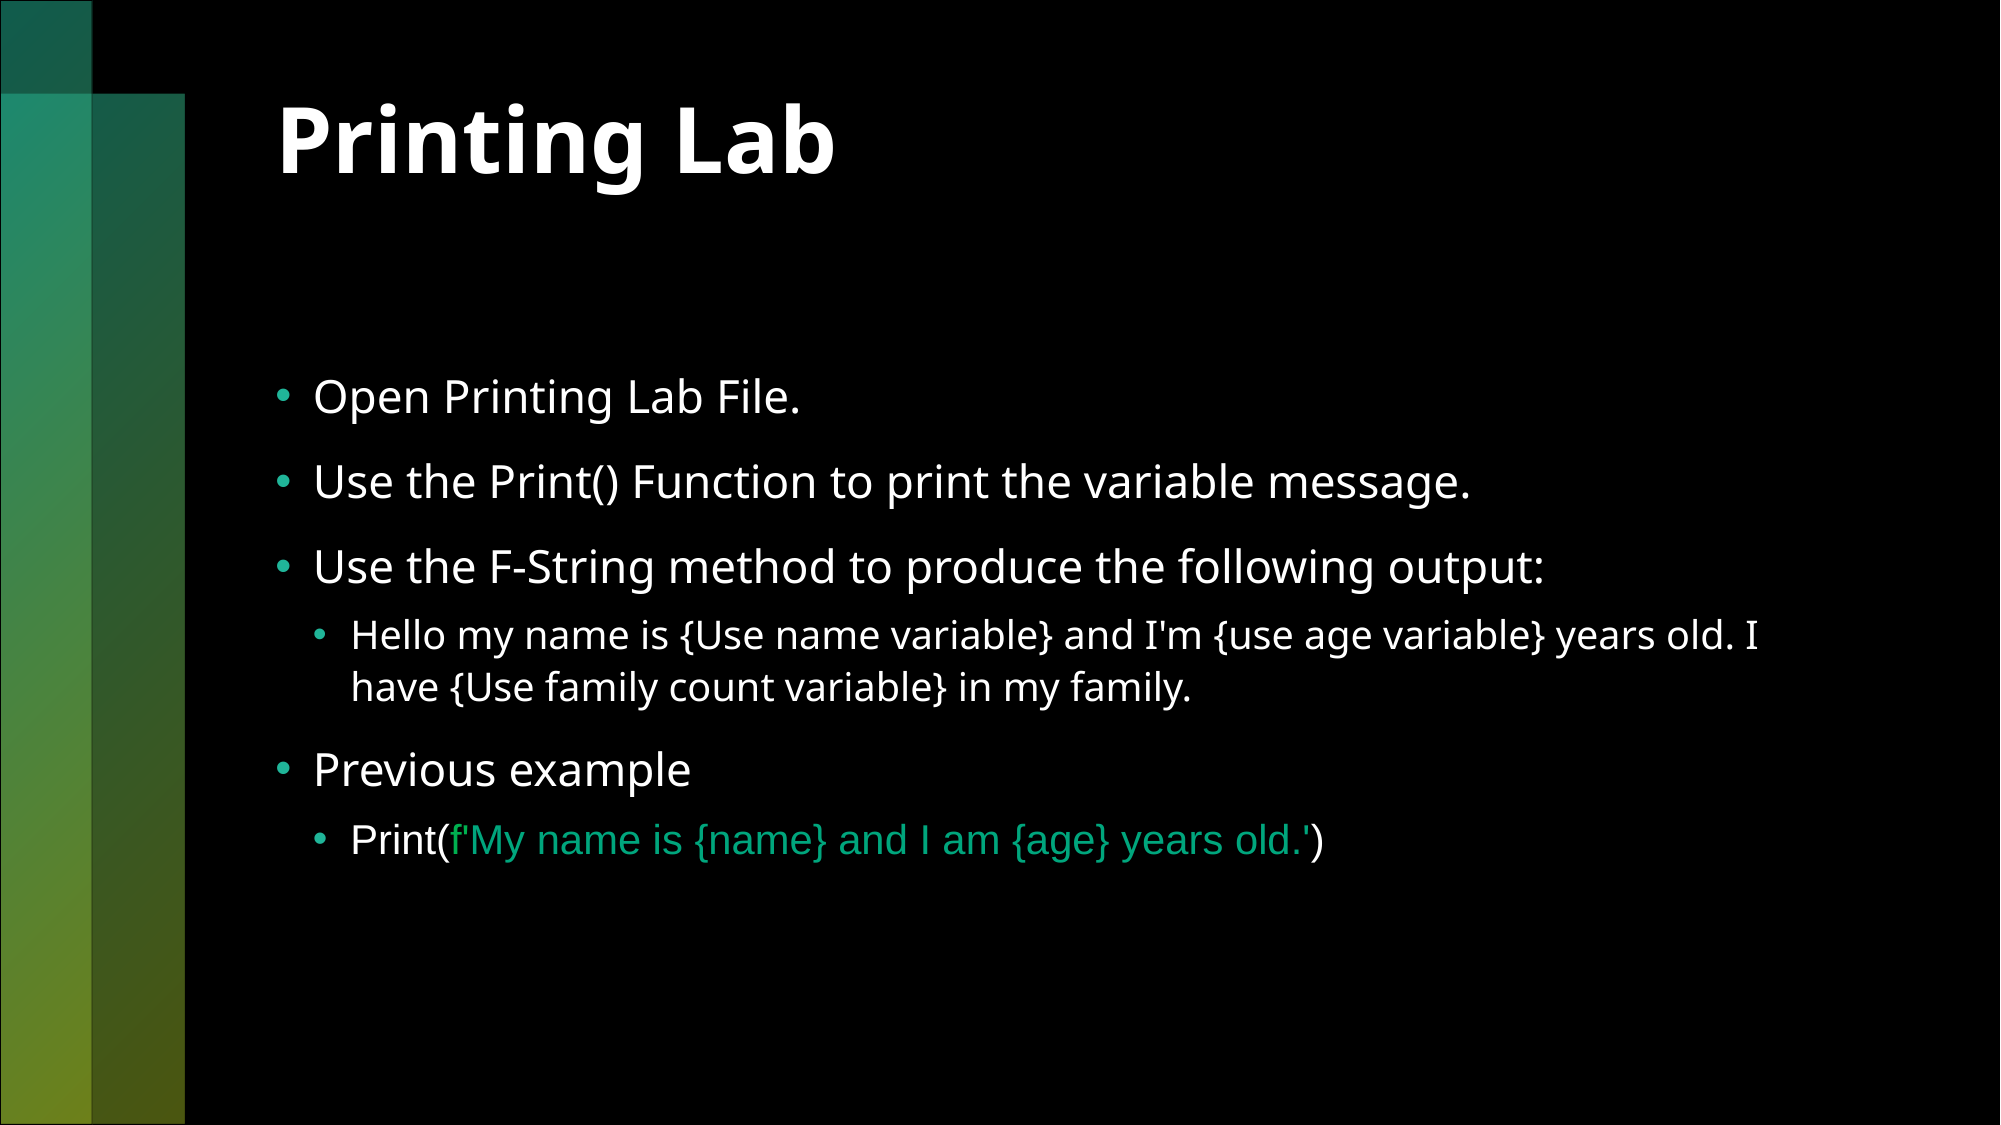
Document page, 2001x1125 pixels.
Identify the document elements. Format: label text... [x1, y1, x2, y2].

list Open Printing Lab File. Use the Print() Function to print the variable message. Use the F-String method to produce the following output: Hello my name is {Use name variable} and I'm {use age variable} years old. I have {Use family count variable} in my family. Previous example Print(f'My name is {name} and I am {age} years old.') [260, 354, 1817, 999]
title Printing Lab [260, 74, 1817, 329]
